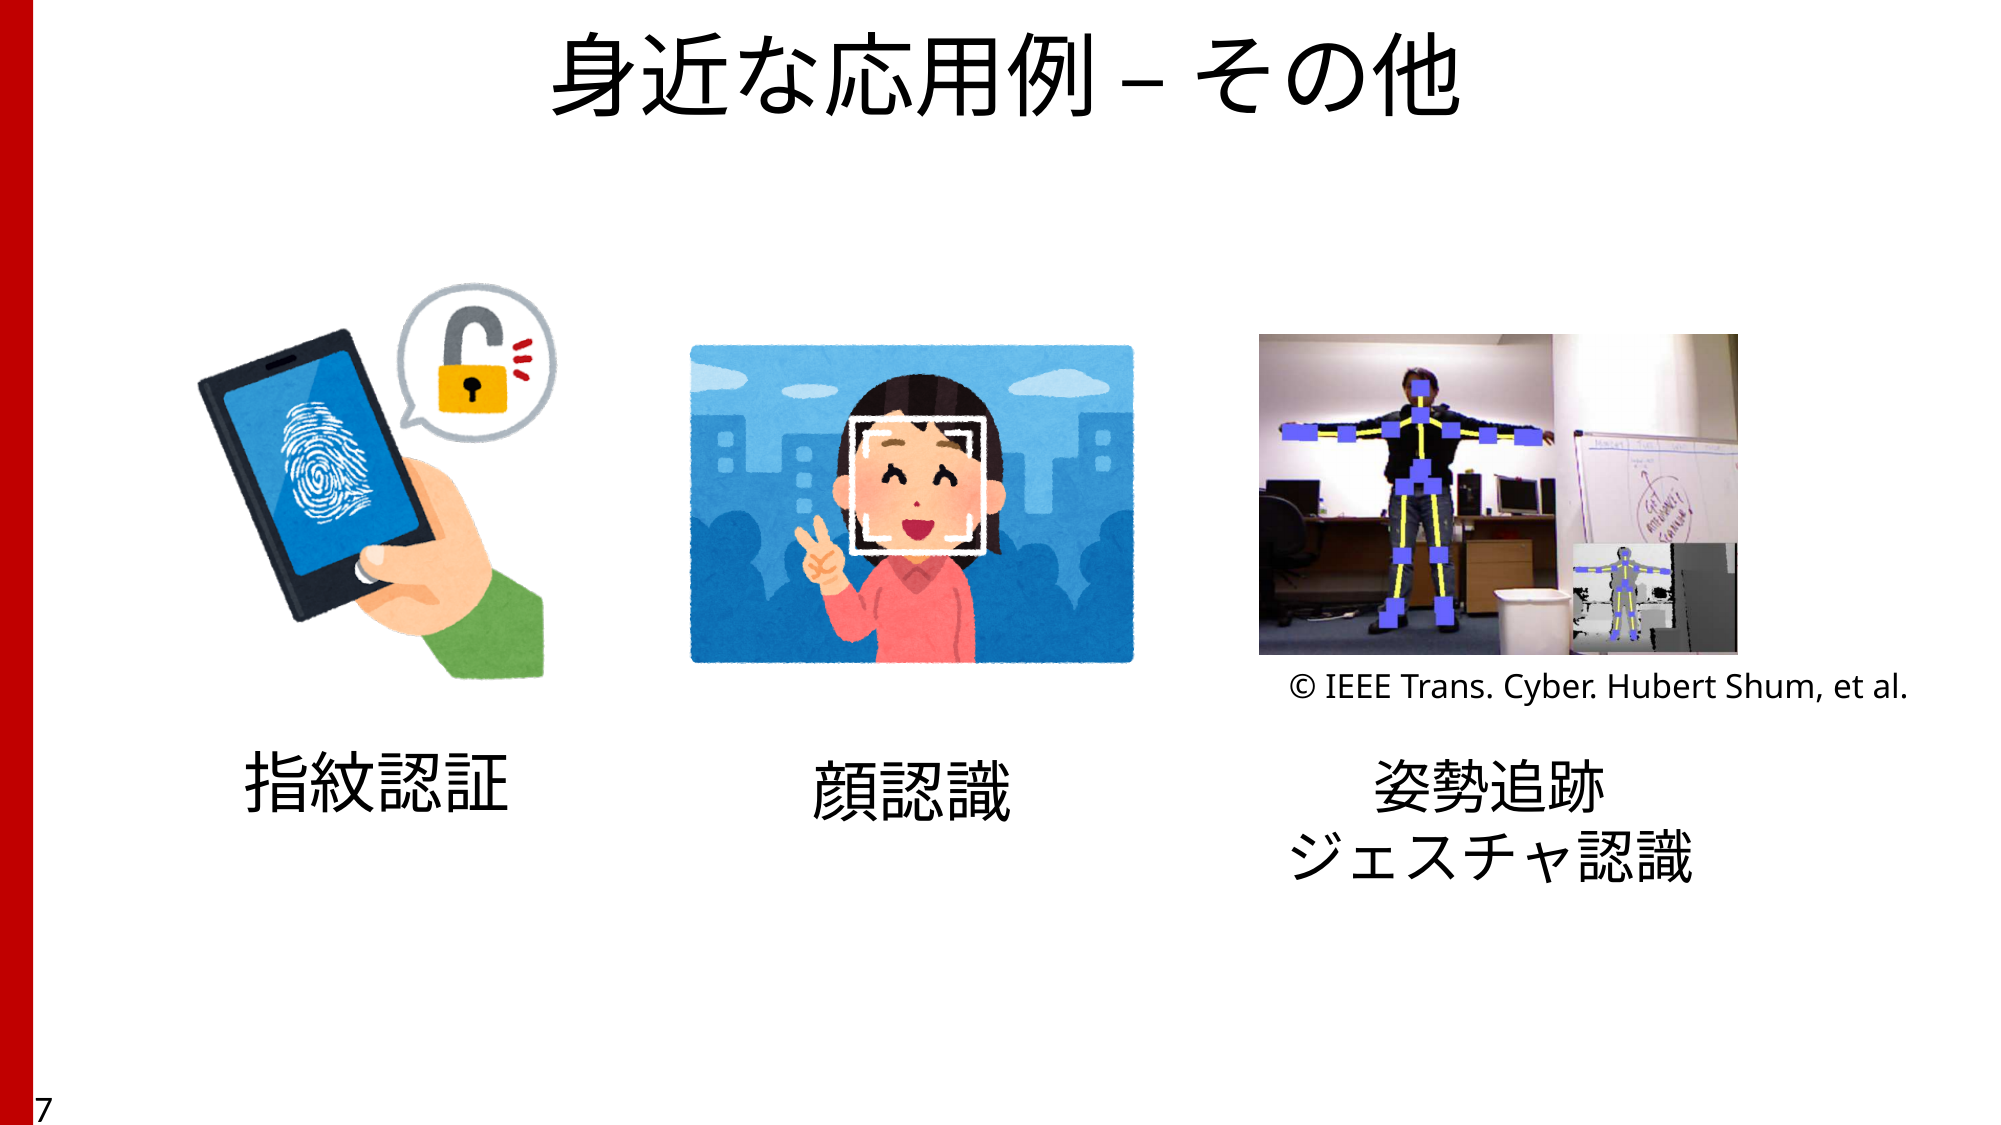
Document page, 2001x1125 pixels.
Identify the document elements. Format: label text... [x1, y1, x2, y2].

list 指紋認証 [58, 742, 695, 878]
picture [1259, 334, 1738, 655]
text_box 姿勢追跡 ジェスチャ認識 [1257, 742, 1723, 929]
picture [183, 272, 571, 692]
text_box 顔認識 [726, 742, 1099, 858]
slide_number 7 [19, 1077, 470, 1125]
picture [673, 314, 1151, 699]
text_box © IEEE Trans. Cyber. Hubert Shum, et al. [1273, 657, 2000, 767]
title 身近な応用例 – その他 [45, 19, 1967, 140]
